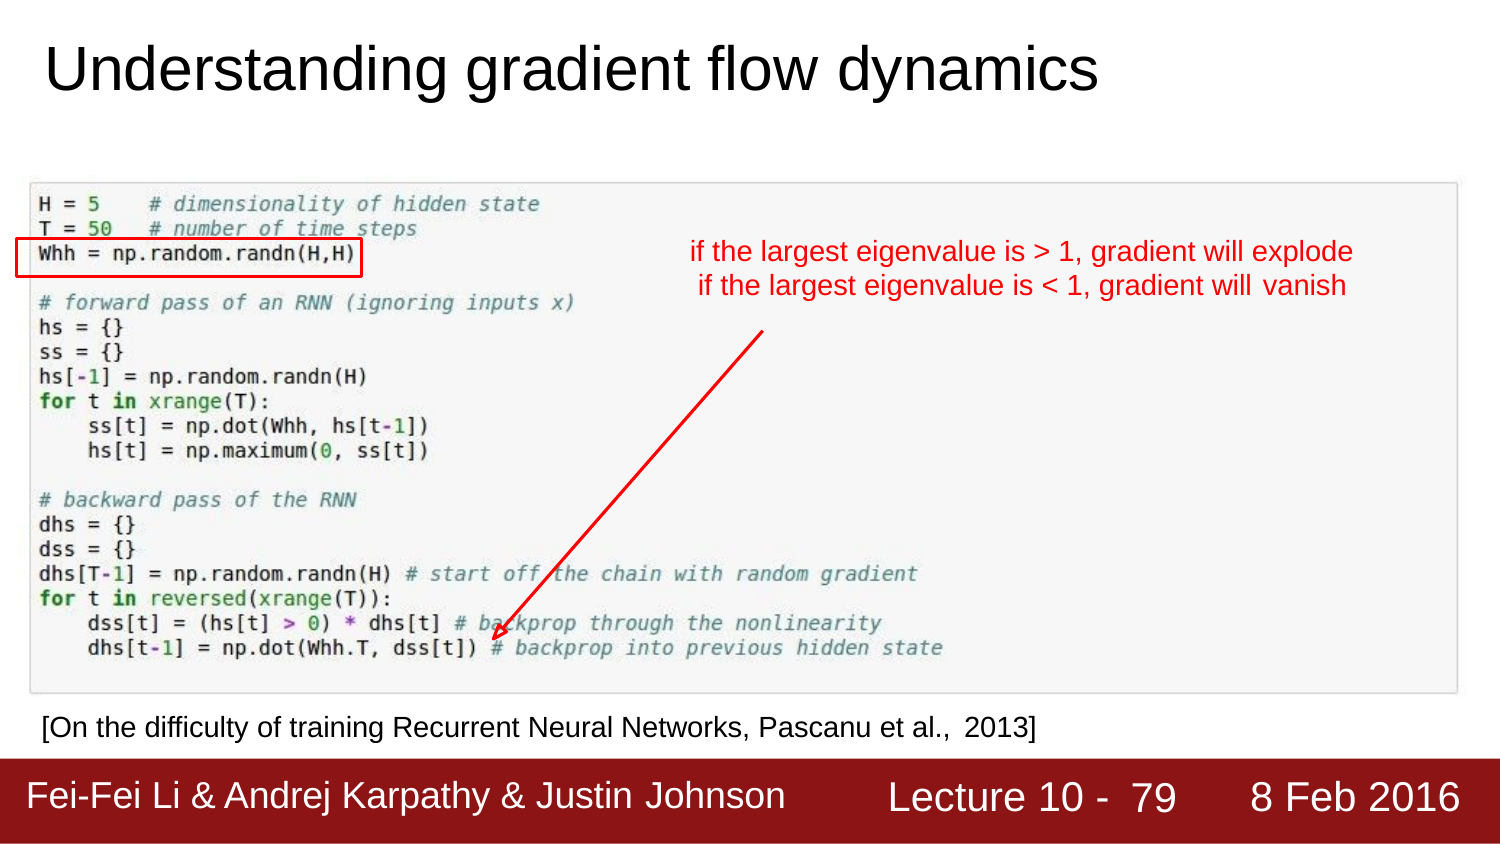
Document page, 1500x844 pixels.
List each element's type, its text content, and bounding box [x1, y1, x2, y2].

text_box Lecture 10 - [885, 775, 1113, 820]
text_box if the largest eigenvalue is > 1, gradient will explode if the largest eigenvalue is < 1, gradient will vanish [687, 232, 1359, 302]
text_box [On the difficulty of training Recurrent Neural Networks, Pascanu et al., 2013] [39, 712, 1038, 744]
title Understanding gradient flow dynamics [22, 16, 1478, 169]
text_box [18, 175, 1467, 700]
text_box [0, 758, 1500, 844]
slide_number Fei-Fei Li & Andrej Karpathy & Justin Johnson [23, 776, 795, 844]
text_box [16, 238, 362, 277]
footer 8 Feb 2016 [1248, 775, 1464, 844]
text_box [493, 624, 507, 639]
text_box 79 [1128, 777, 1180, 822]
